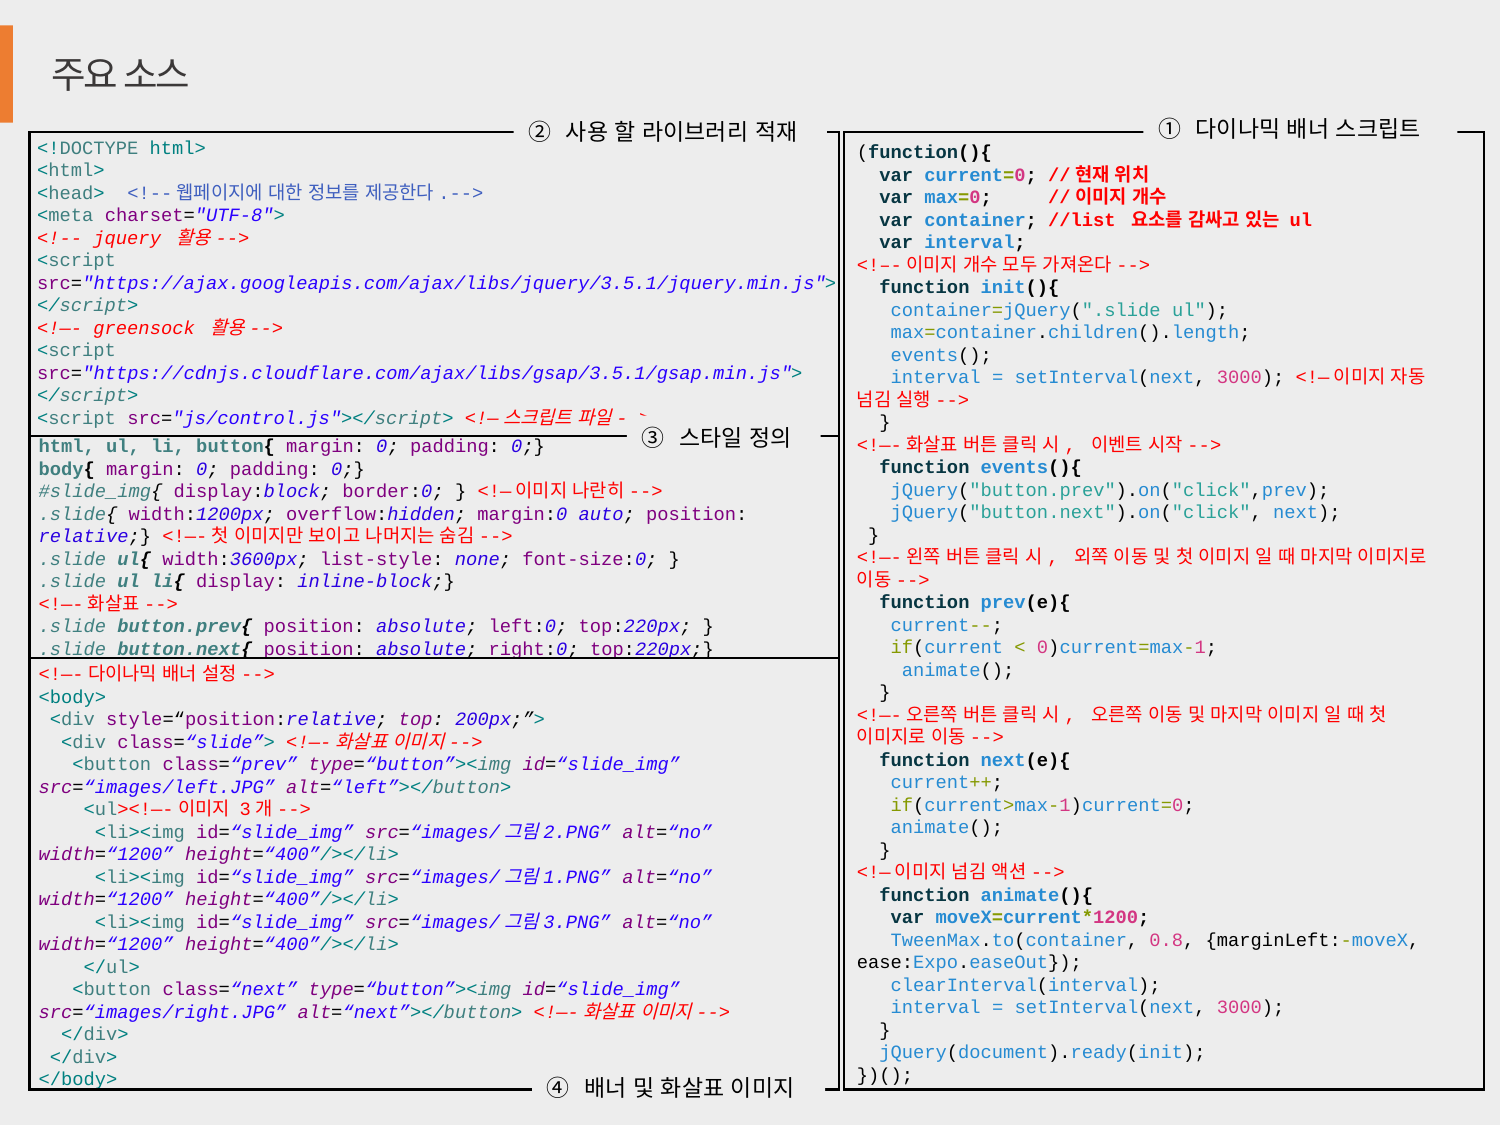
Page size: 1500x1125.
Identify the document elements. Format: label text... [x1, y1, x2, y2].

text_box [774, 435, 840, 657]
text_box 주요 소스 [36, 43, 206, 104]
text_box <!DOCTYPE html> <html> <head> <!--웹페이지에 대한 정보를 제공한다.--> <meta charset="UTF-8"> <!-- jquery 활용--> <script src="https://ajax.googleapis.com/ajax/libs/jquery/3.5.1/jquery.min.js"></script> <!—- greensock 활용--> <script src="https://cdnjs.cloudflare.com/ajax/libs/gsap/3.5.1/gsap.min.js"> </script> <script src="js/control.js"></script> <!—스크립트 파일--> [22, 128, 853, 458]
text_box 스타일 정의 [626, 415, 821, 458]
text_box [843, 131, 1485, 1091]
text_box 다이나믹 배너 스크립트 [1143, 107, 1458, 150]
text_box 사용 할 라이브러리 적재 [513, 109, 827, 153]
text_box html, ul, li, button{ margin: 0; padding: 0;} body{ margin: 0; padding: 0;} #slide_img{ display:block; border:0; } <!—이미지 나란히--> .slide{ width:1200px; overflow:hidden; margin:0 auto; position: relative;} <!—-첫 이미지만 보이고 나머지는 숨김--> .slide ul{ width:3600px; list-style: none; font-size:0; } .slide ul li{ display: inline-block;} <!—-화살표--> .slide button.prev{ position: absolute; left:0; top:220px; } .slide button.next{ position: absolute; right:0; top:220px;} [23, 426, 774, 667]
text_box [0, 24, 14, 124]
text_box <!—-다이나믹 배너 설정--> <body> <div style=“position:relative; top: 200px;”> <div class=“slide”> <!—-화살표 이미지--> <button class=“prev” type=“button”><img id=“slide_img” src=“images/left.JPG” alt=“left”></button> <ul><!—-이미지 3개--> <li><img id=“slide_img” src=“images/그림2.PNG” alt=“no” width=“1200” height=“400”/></li> <li><img id=“slide_img” src=“images/그림1.PNG” alt=“no” width=“1200” height=“400”/></li> <li><img id=“slide_img” src=“images/그림3.PNG” alt=“no” width=“1200” height=“400”/></li> </ul> <button class=“next” type=“button”><img id=“slide_img” src=“images/right.JPG” alt=“next”></button> <!—-화살표 이미지--> </div> </div> </body> [23, 667, 532, 1097]
text_box 배너 및 화살표 이미지 [532, 1065, 826, 1108]
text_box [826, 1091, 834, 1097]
text_box [28, 657, 840, 1091]
